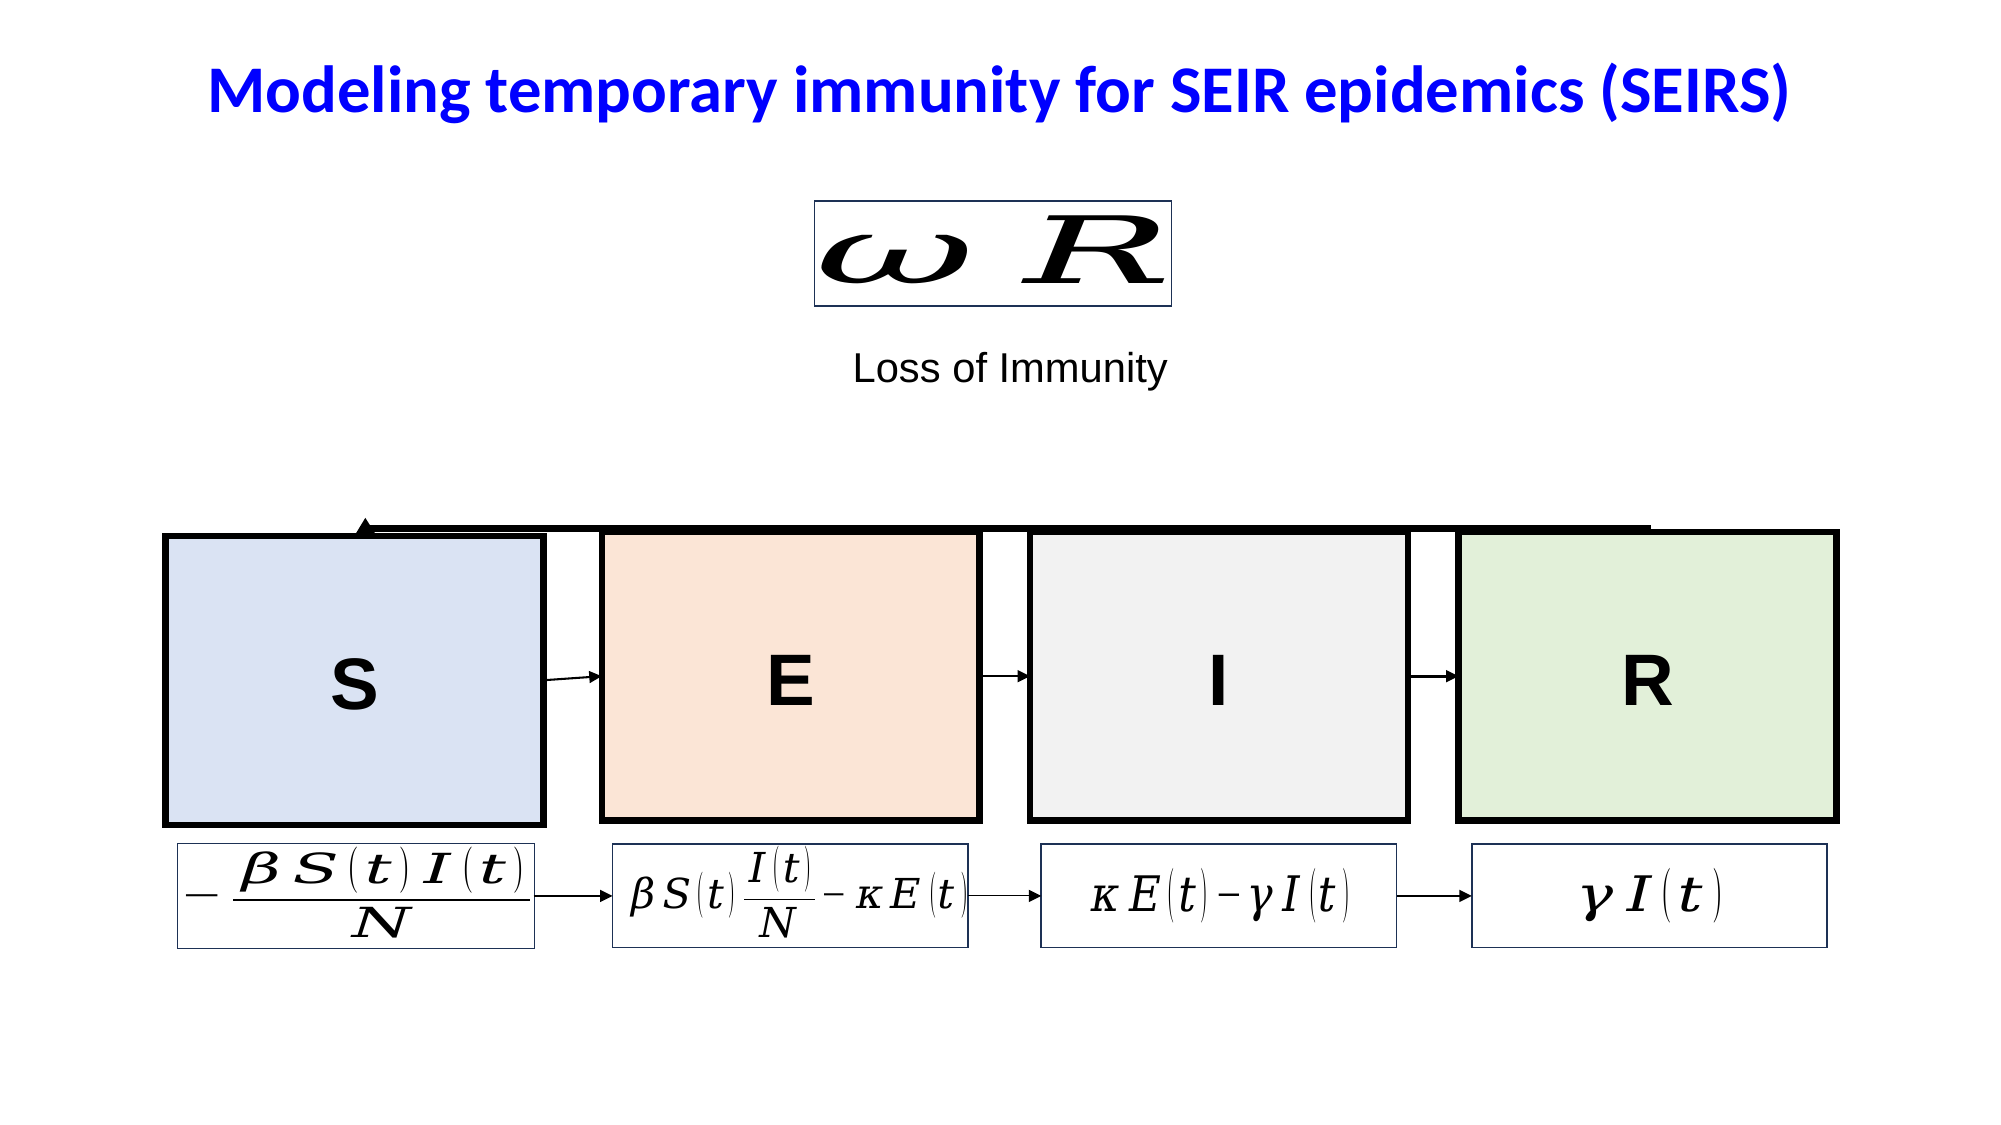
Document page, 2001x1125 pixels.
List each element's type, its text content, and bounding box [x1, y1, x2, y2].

text_box E [601, 534, 981, 822]
text_box [1040, 843, 1398, 949]
text_box [1471, 843, 1828, 949]
text_box R [1457, 531, 1837, 822]
title Modeling temporary immunity for SEIR epidemics (SEIRS) [112, 0, 998, 193]
title Modeling temporary immunity for SEIR epidemics (SEIRS) [1003, 0, 1888, 193]
text_box [611, 843, 969, 949]
text_box I [1029, 534, 1409, 822]
text_box S [164, 535, 544, 826]
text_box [998, 0, 1003, 1125]
